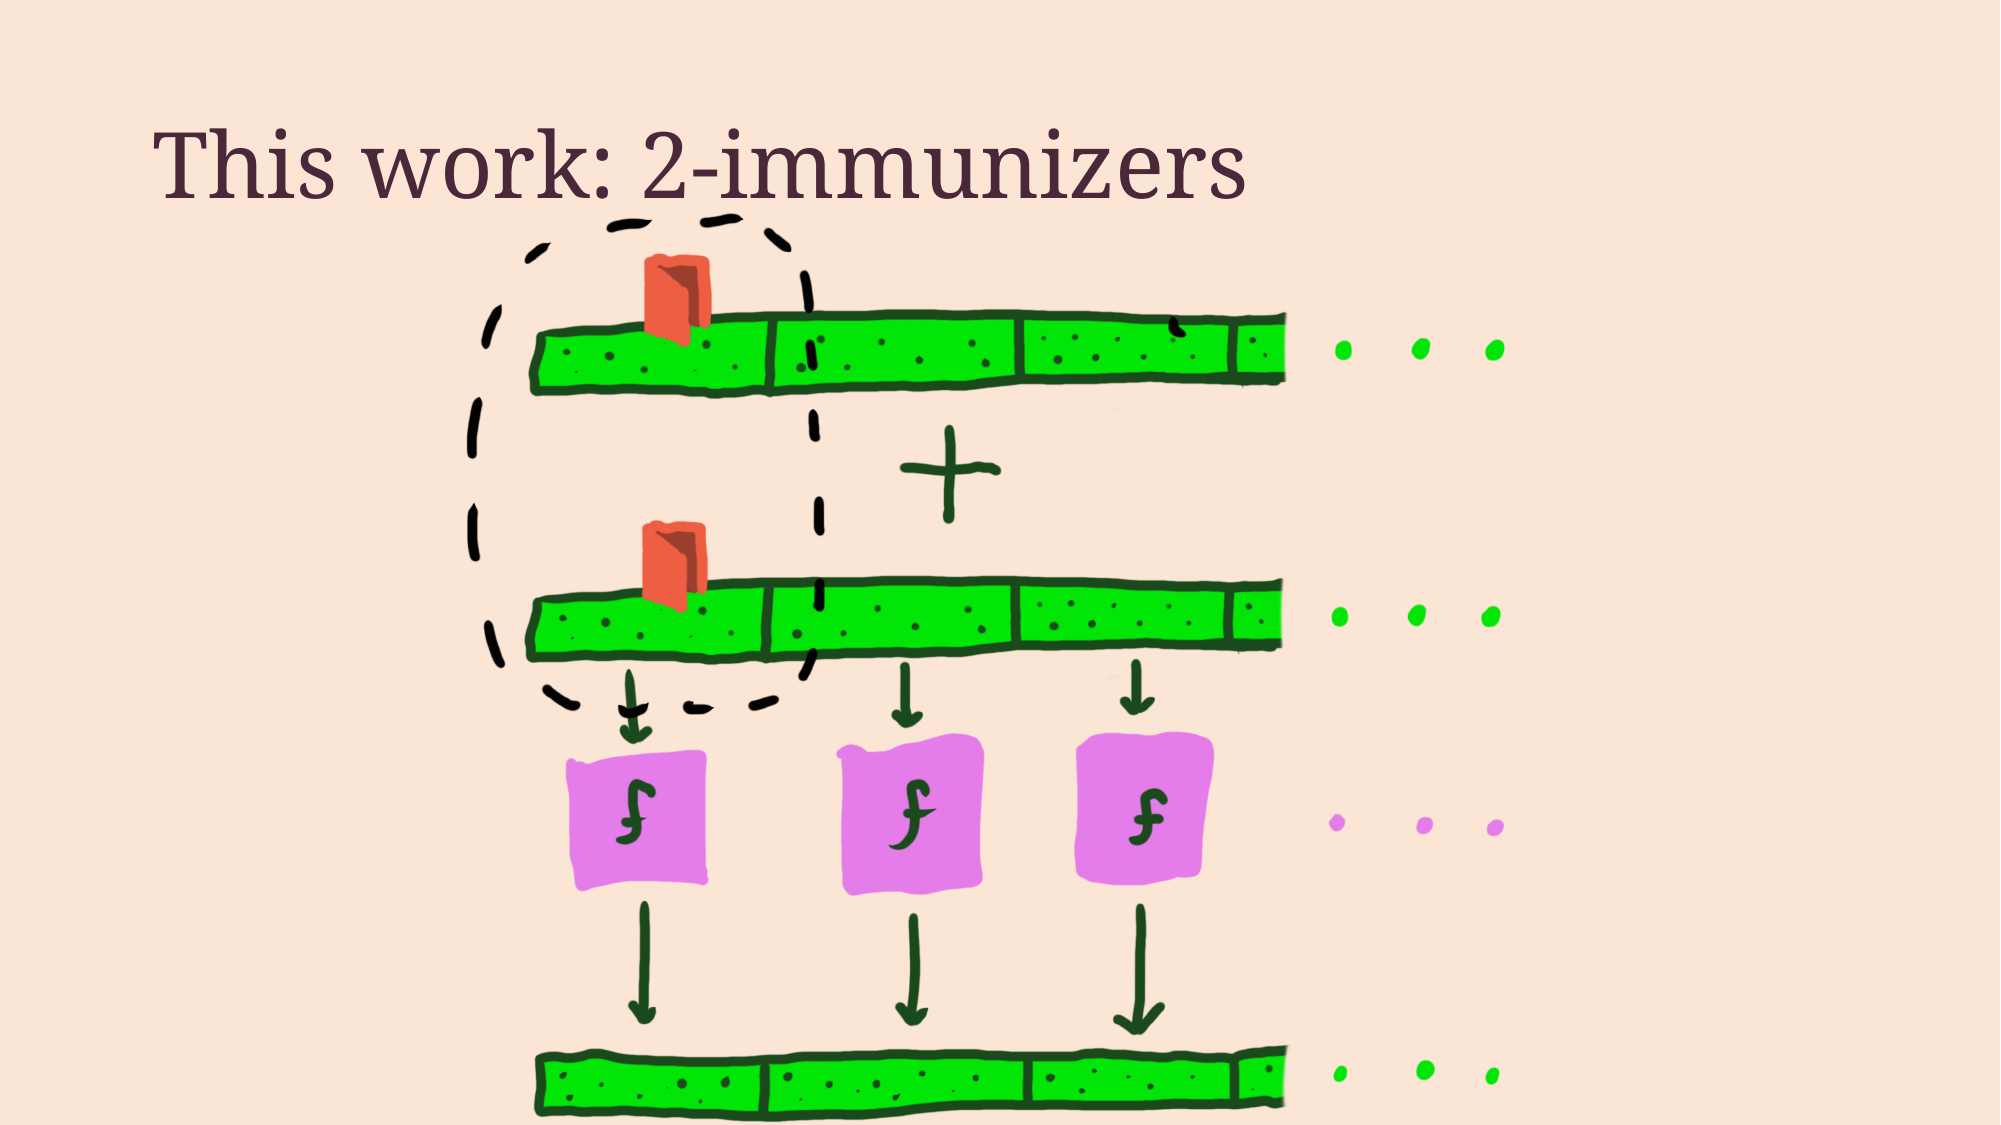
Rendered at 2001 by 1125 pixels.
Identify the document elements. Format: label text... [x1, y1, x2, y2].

title This work: 2-immunizers [137, 59, 1863, 278]
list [280, 166, 1607, 1125]
